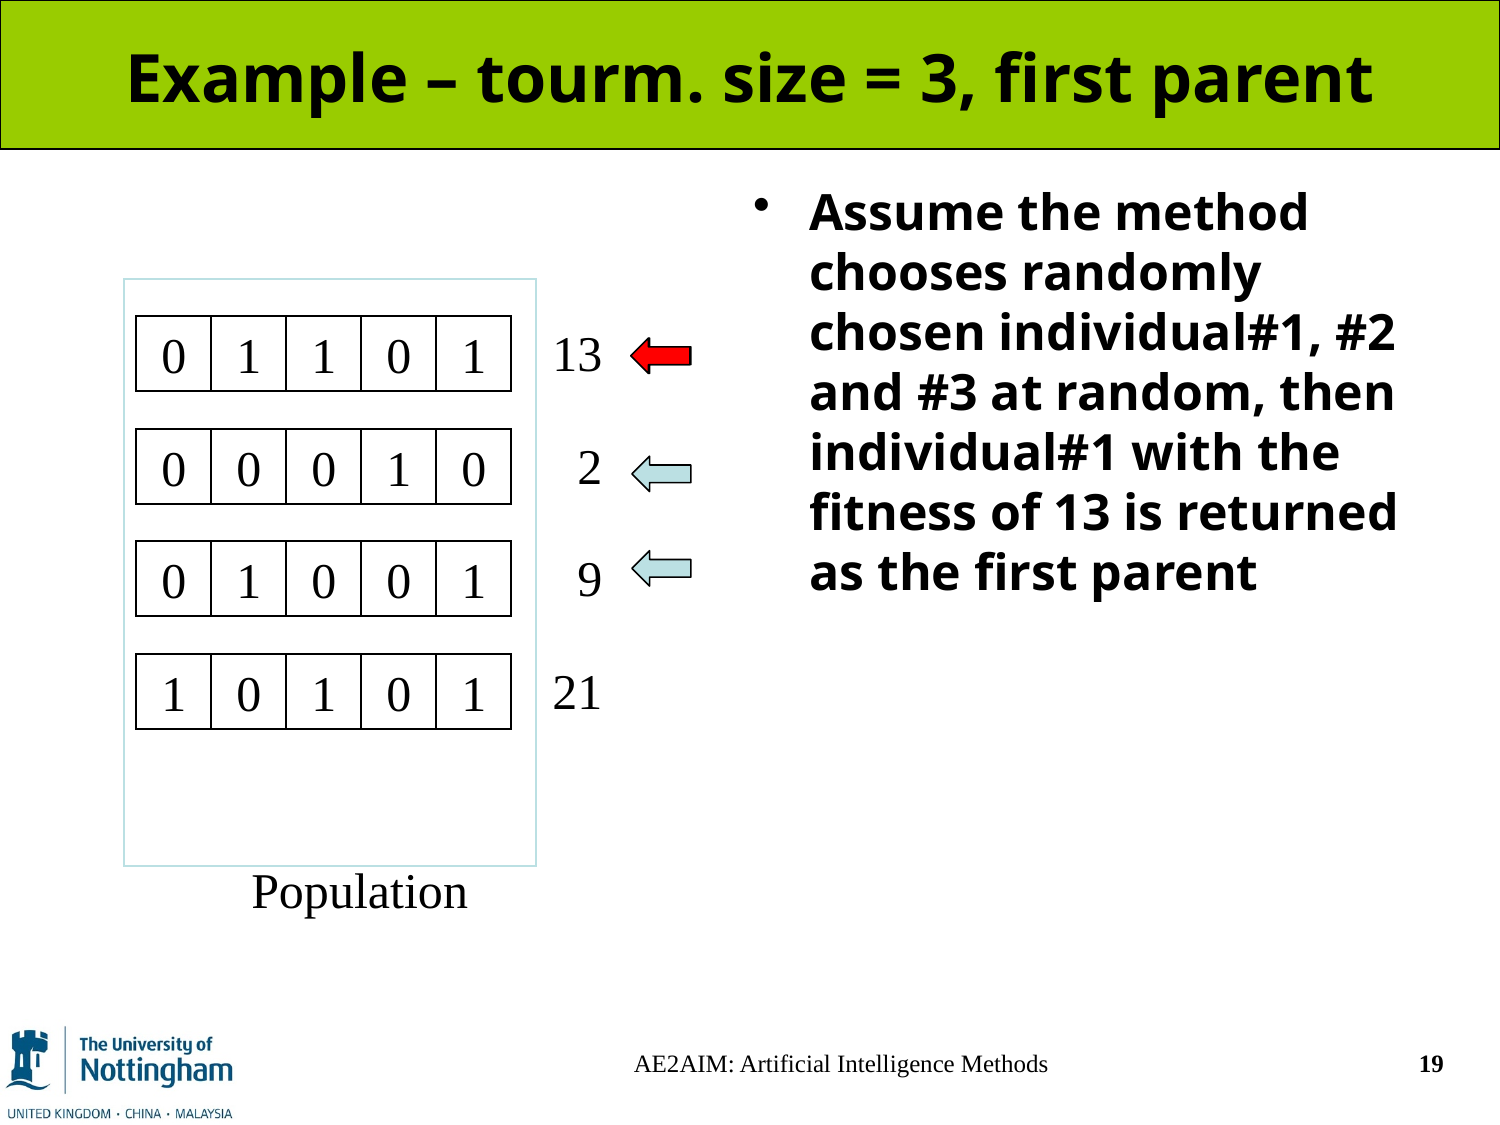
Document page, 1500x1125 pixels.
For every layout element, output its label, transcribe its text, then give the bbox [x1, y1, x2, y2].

title Example – tourm. size = 3, first parent [53, 2, 1447, 149]
slide_number 19 [1293, 1039, 1460, 1118]
footer AE2AIM: Artificial Intelligence Methods [430, 1039, 1259, 1118]
text_box [679, 559, 691, 578]
text_box [679, 464, 691, 483]
text_box [679, 346, 690, 365]
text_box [537, 314, 676, 728]
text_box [123, 278, 537, 927]
list Assume the method chooses randomly chosen individual#1, #2 and #3 at random, then individual#1 with the fitness of 13 is returned as the first parent [737, 172, 1428, 1012]
picture [0, 1019, 237, 1125]
